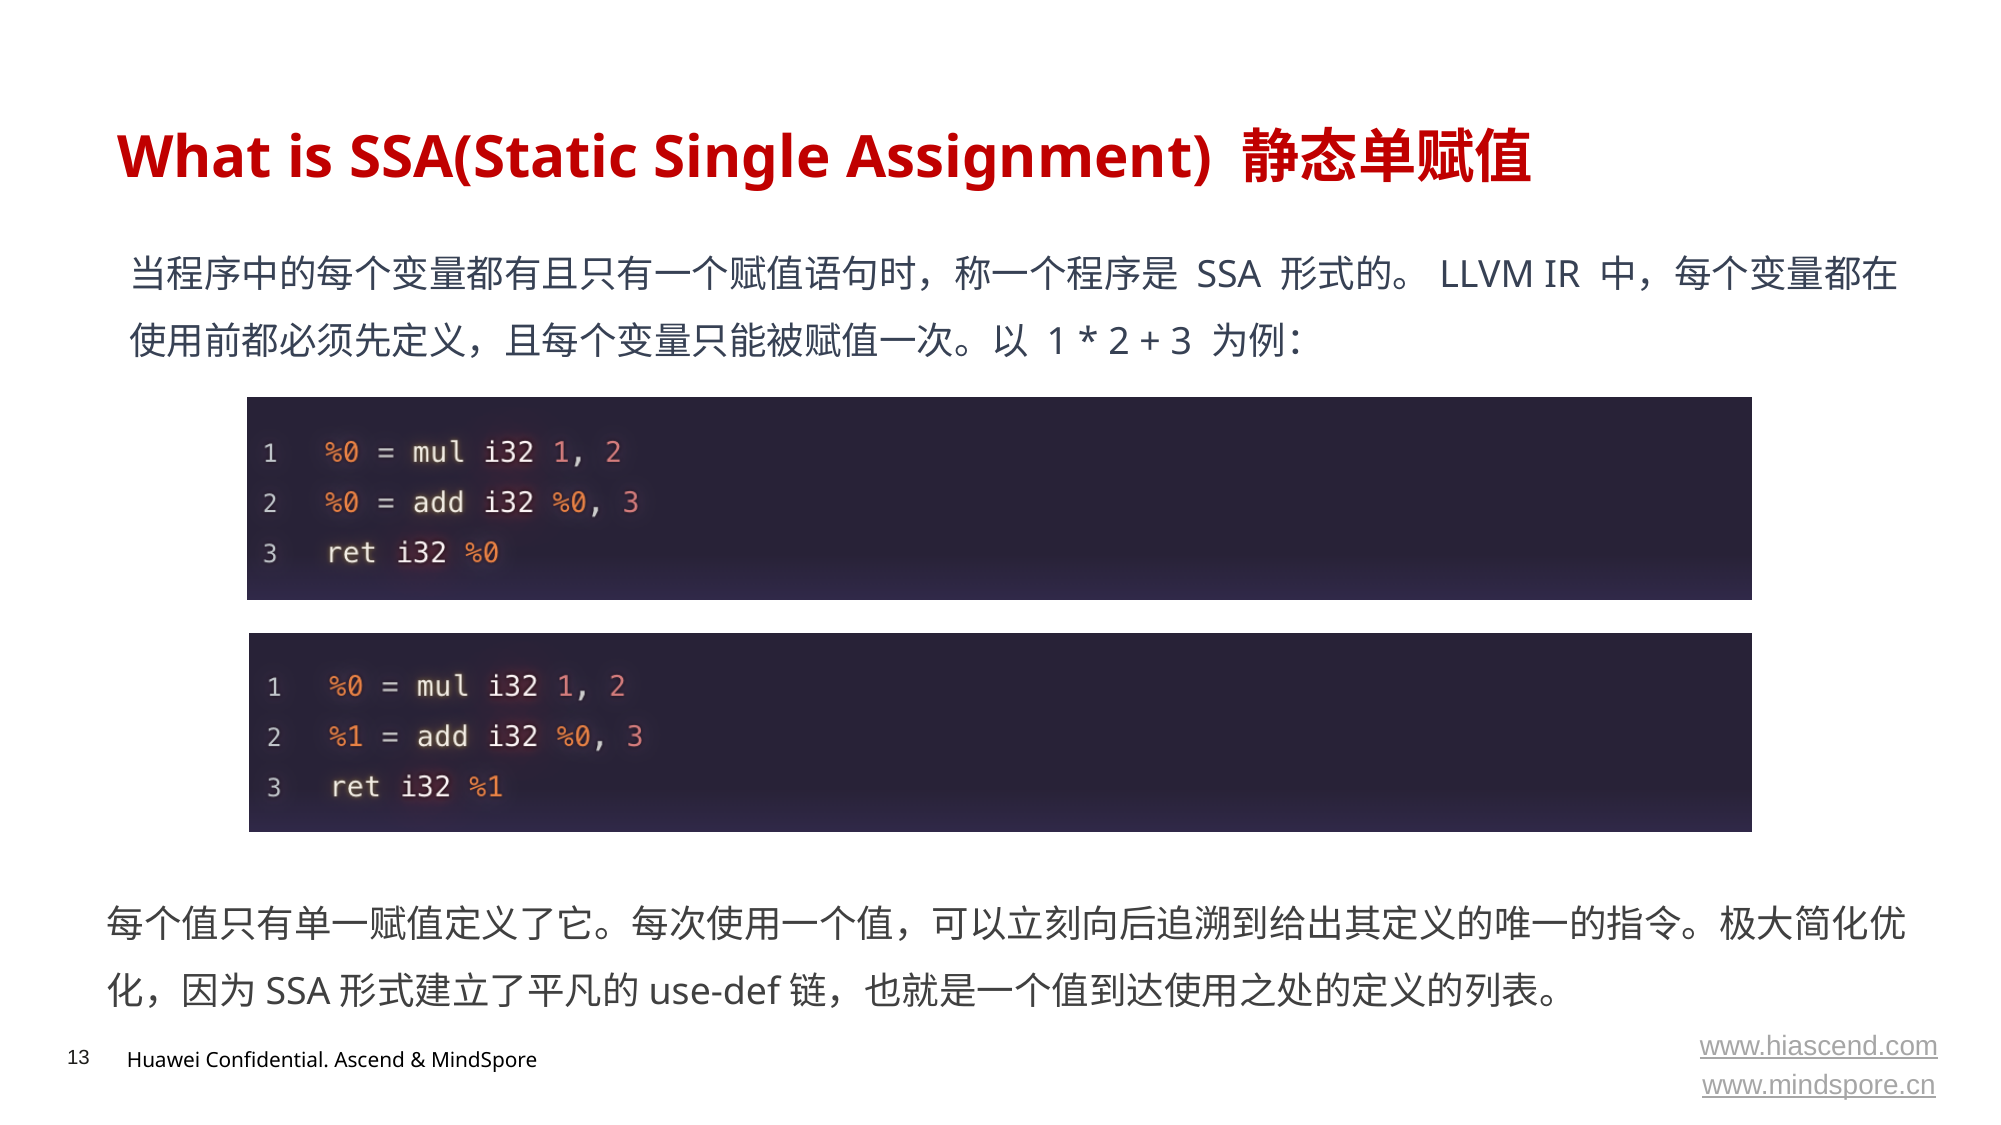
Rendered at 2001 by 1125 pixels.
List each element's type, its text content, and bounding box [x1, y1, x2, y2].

picture [249, 633, 1752, 832]
picture [246, 396, 1752, 600]
text_box 每个值只有单一赋值定义了它。每次使用一个值，可以立刻向后追溯到给出其定义的唯一的指令。极大简化优化，因为SSA形式建立了平凡的use-def链，也就是一个值到达使用之处的定义的列表。 [91, 869, 1937, 1020]
title What is SSA(Static Single Assignment) 静态单赋值 [102, 111, 1901, 209]
text_box 当程序中的每个变量都有且只有一个赋值语句时，称一个程序是 SSA 形式的。LLVM IR 中，每个变量都在使用前都必须先定义，且每个变量只能被赋值一次。以 1 * 2 + 3 为例： [114, 219, 1937, 370]
